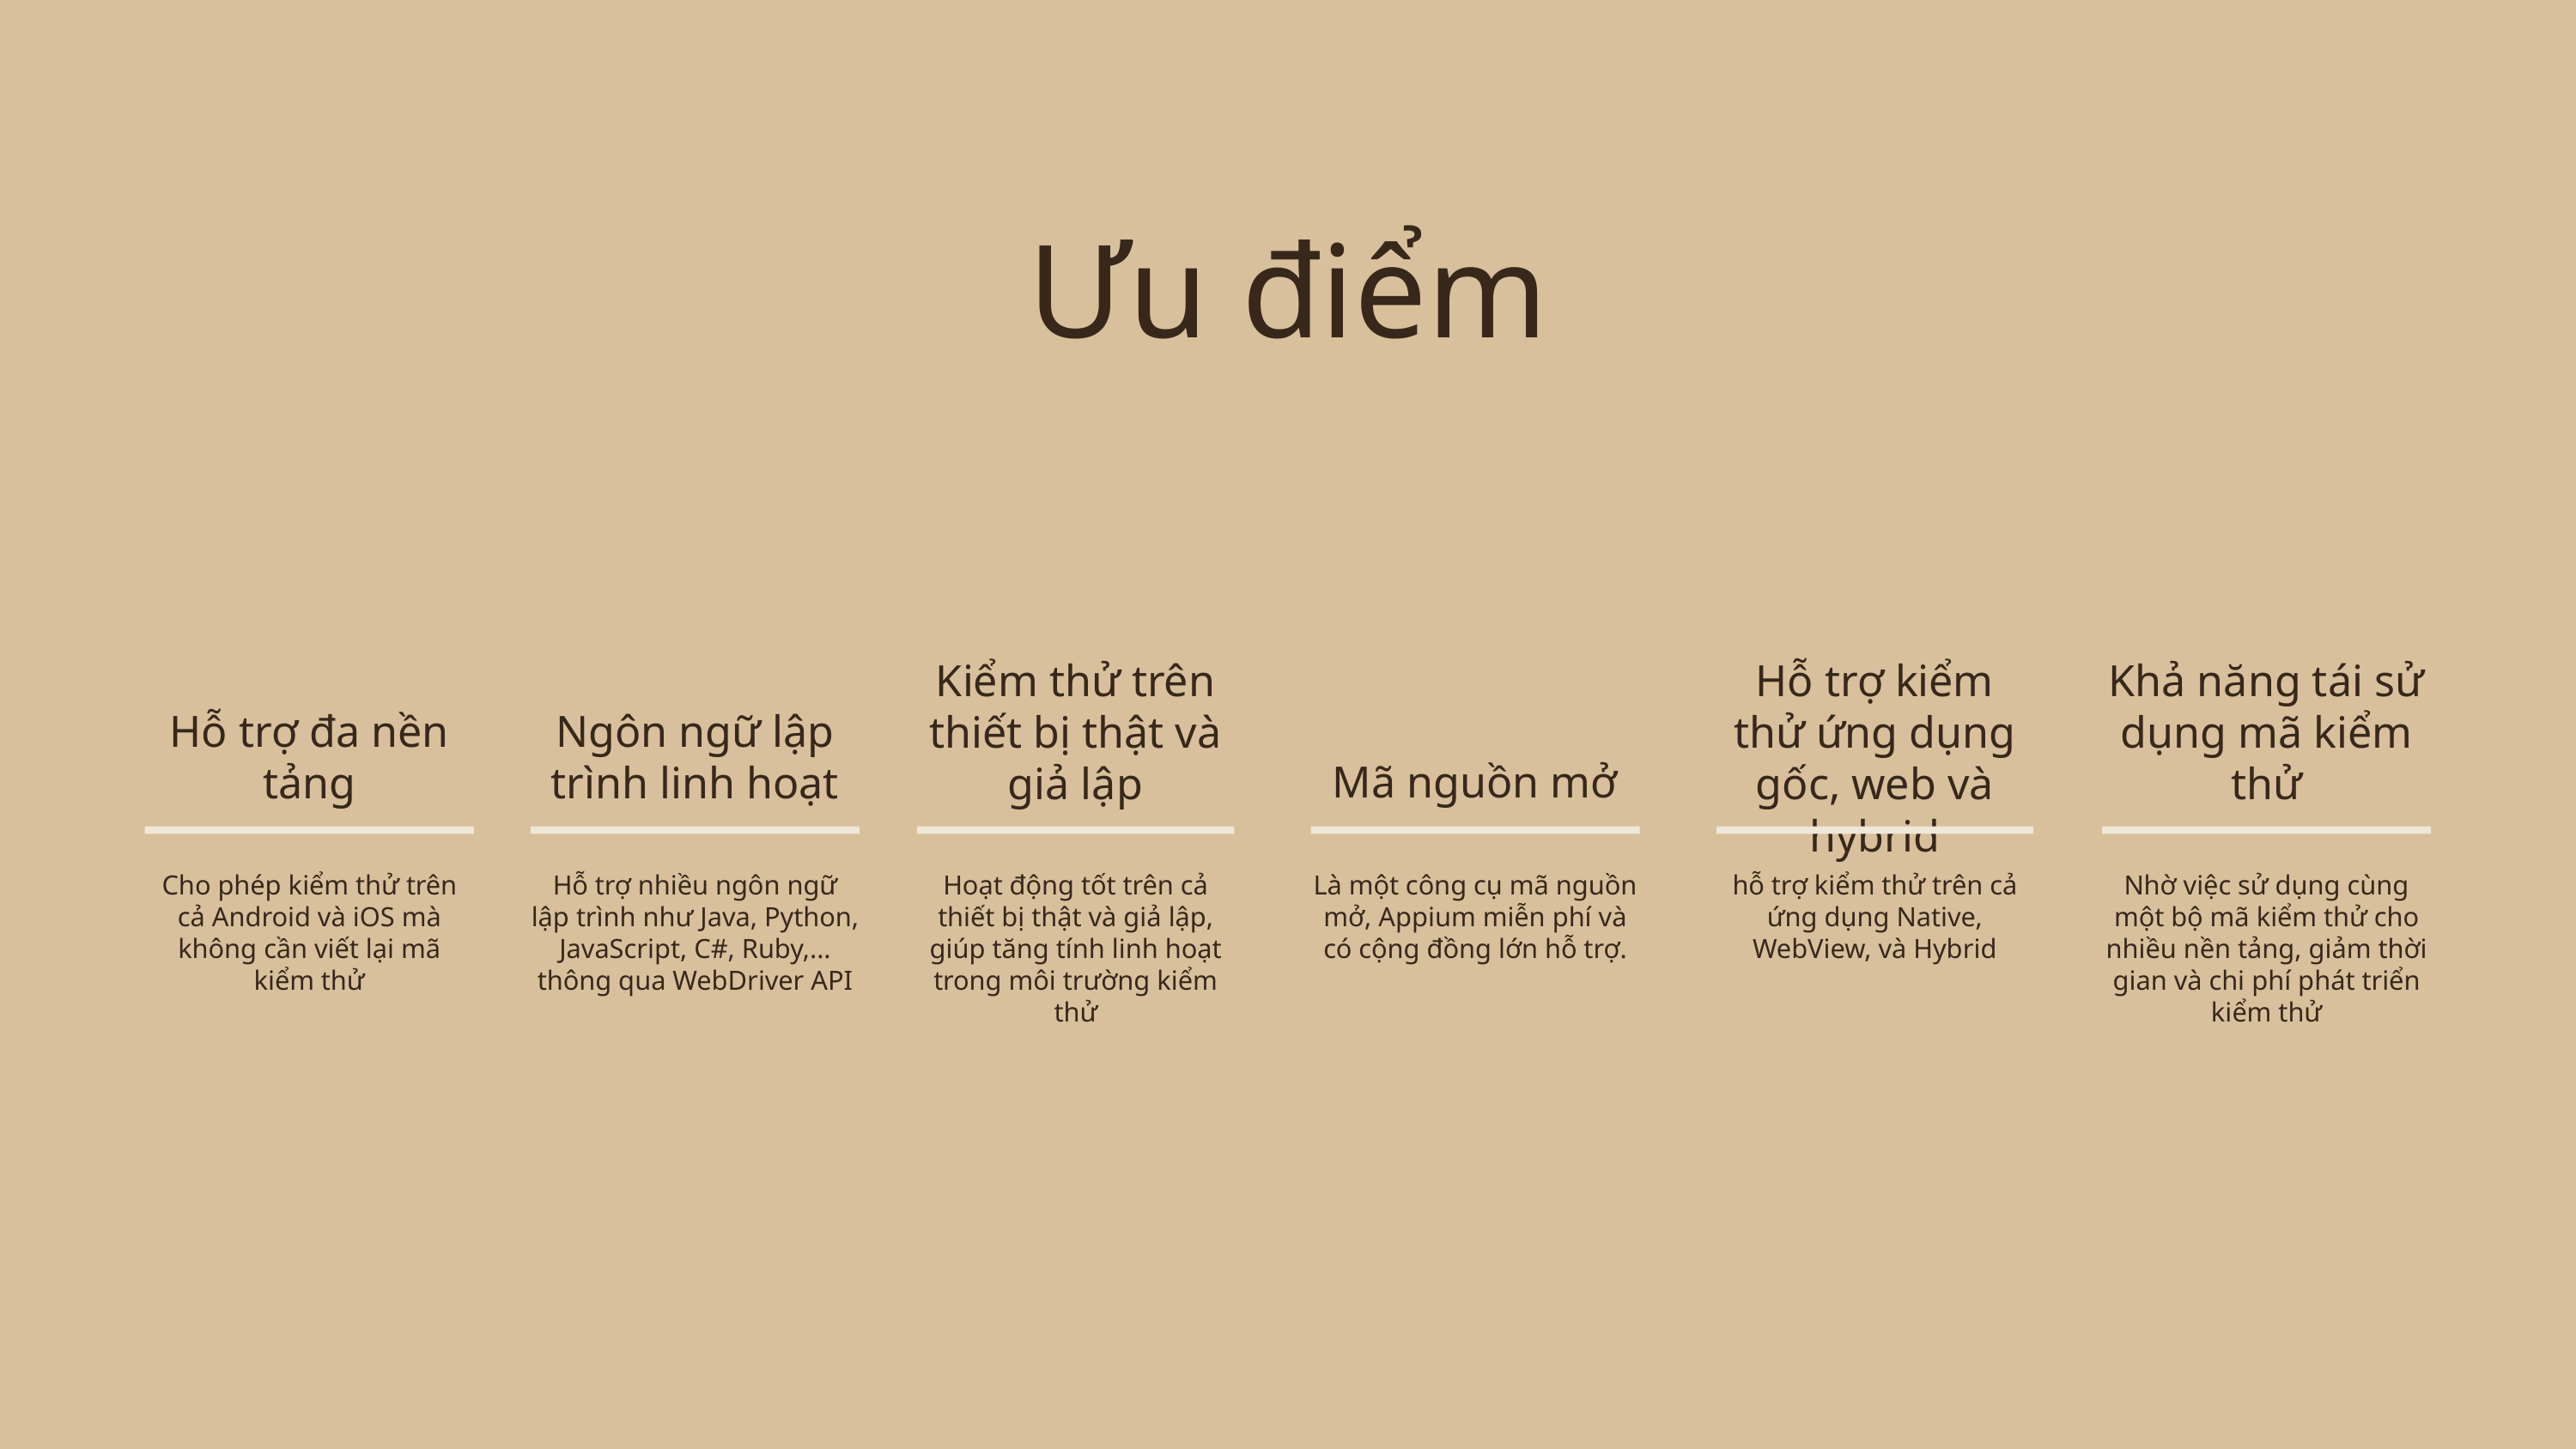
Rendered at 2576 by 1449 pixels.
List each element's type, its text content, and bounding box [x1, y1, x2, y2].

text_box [530, 702, 860, 1047]
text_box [1310, 753, 1640, 1016]
text_box Ưu điểm [622, 209, 1954, 364]
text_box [1716, 652, 2034, 963]
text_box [144, 702, 475, 1047]
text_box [916, 652, 1235, 995]
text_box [2101, 652, 2432, 1047]
